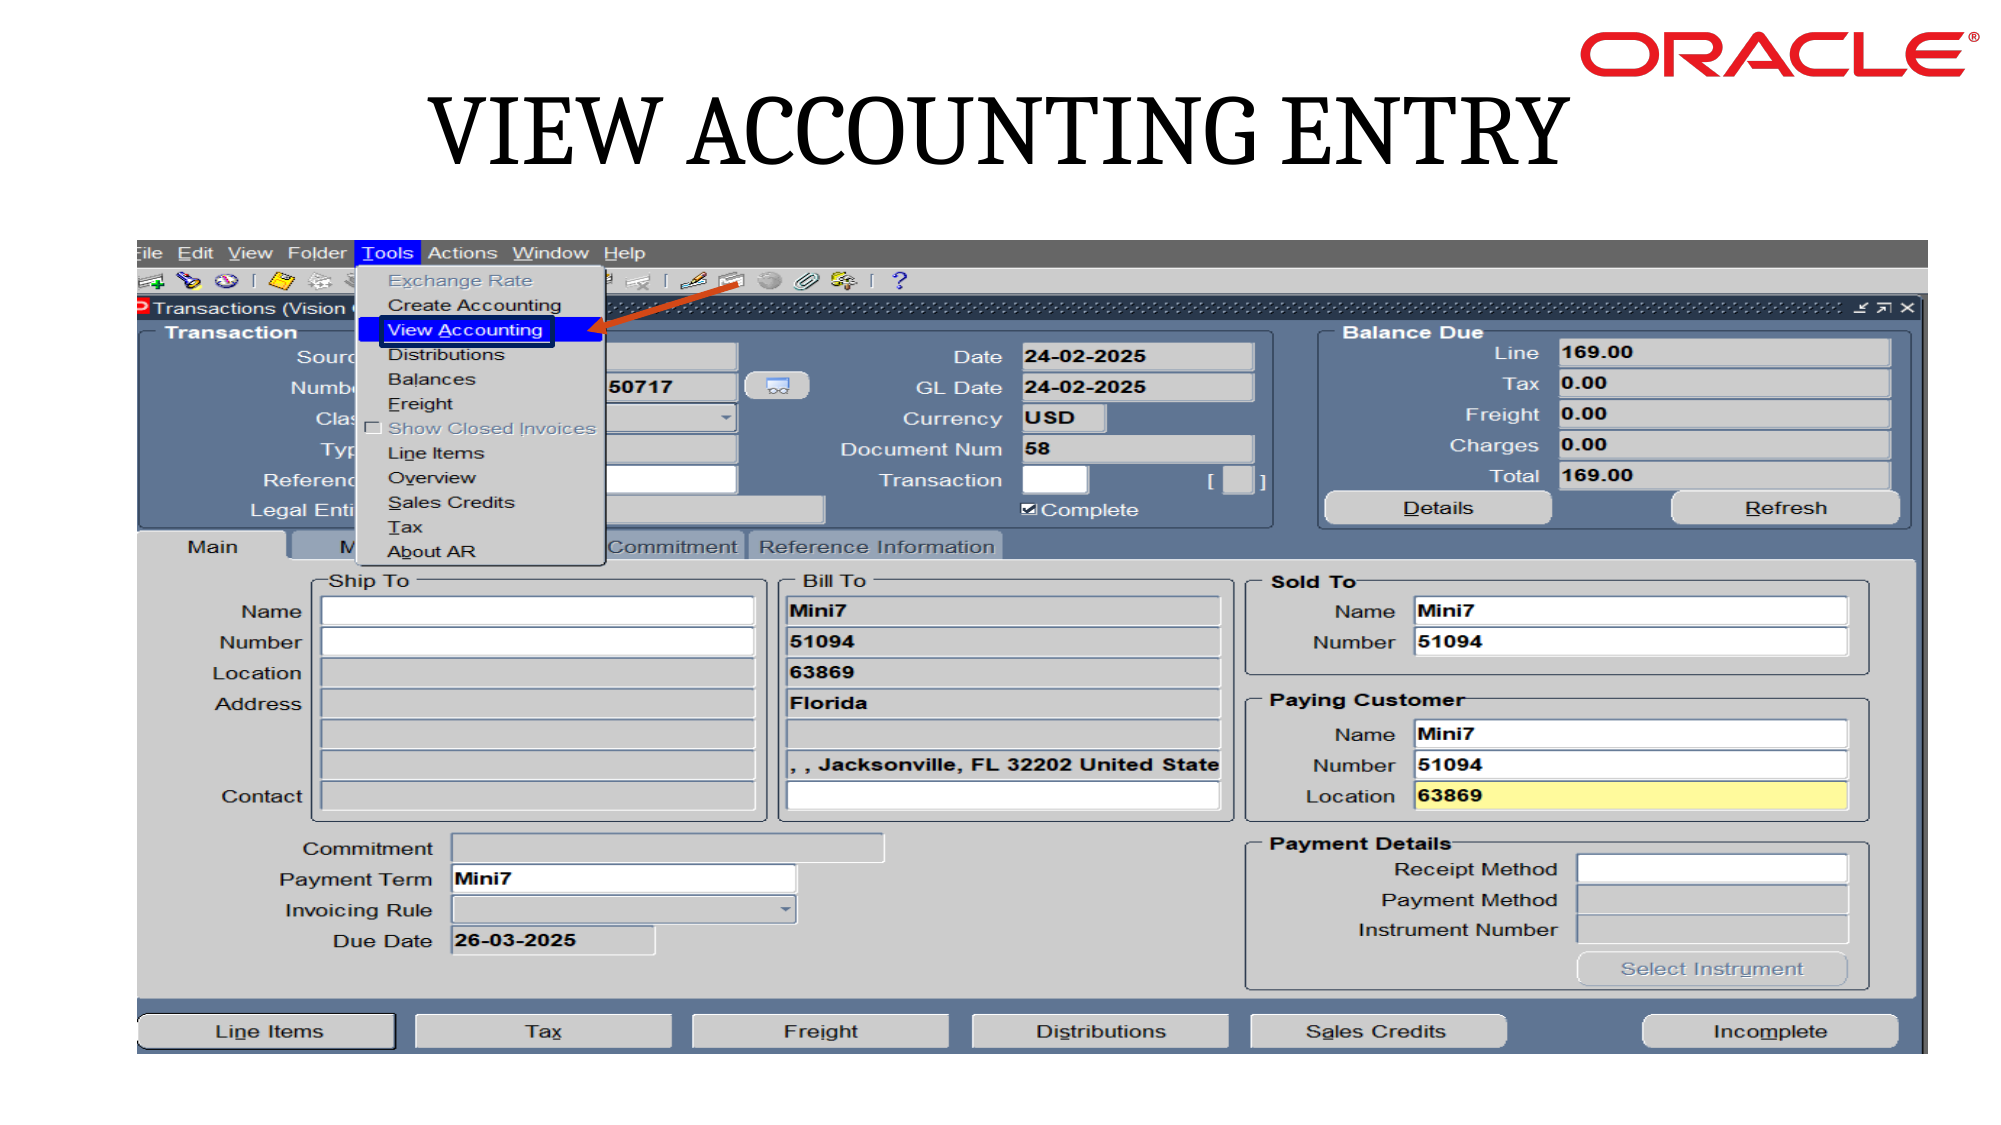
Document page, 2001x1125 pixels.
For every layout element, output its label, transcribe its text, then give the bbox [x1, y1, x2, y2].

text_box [589, 287, 736, 329]
picture [1558, 3, 2001, 105]
picture [137, 240, 1927, 1053]
title View accounting entry [137, 59, 1863, 205]
